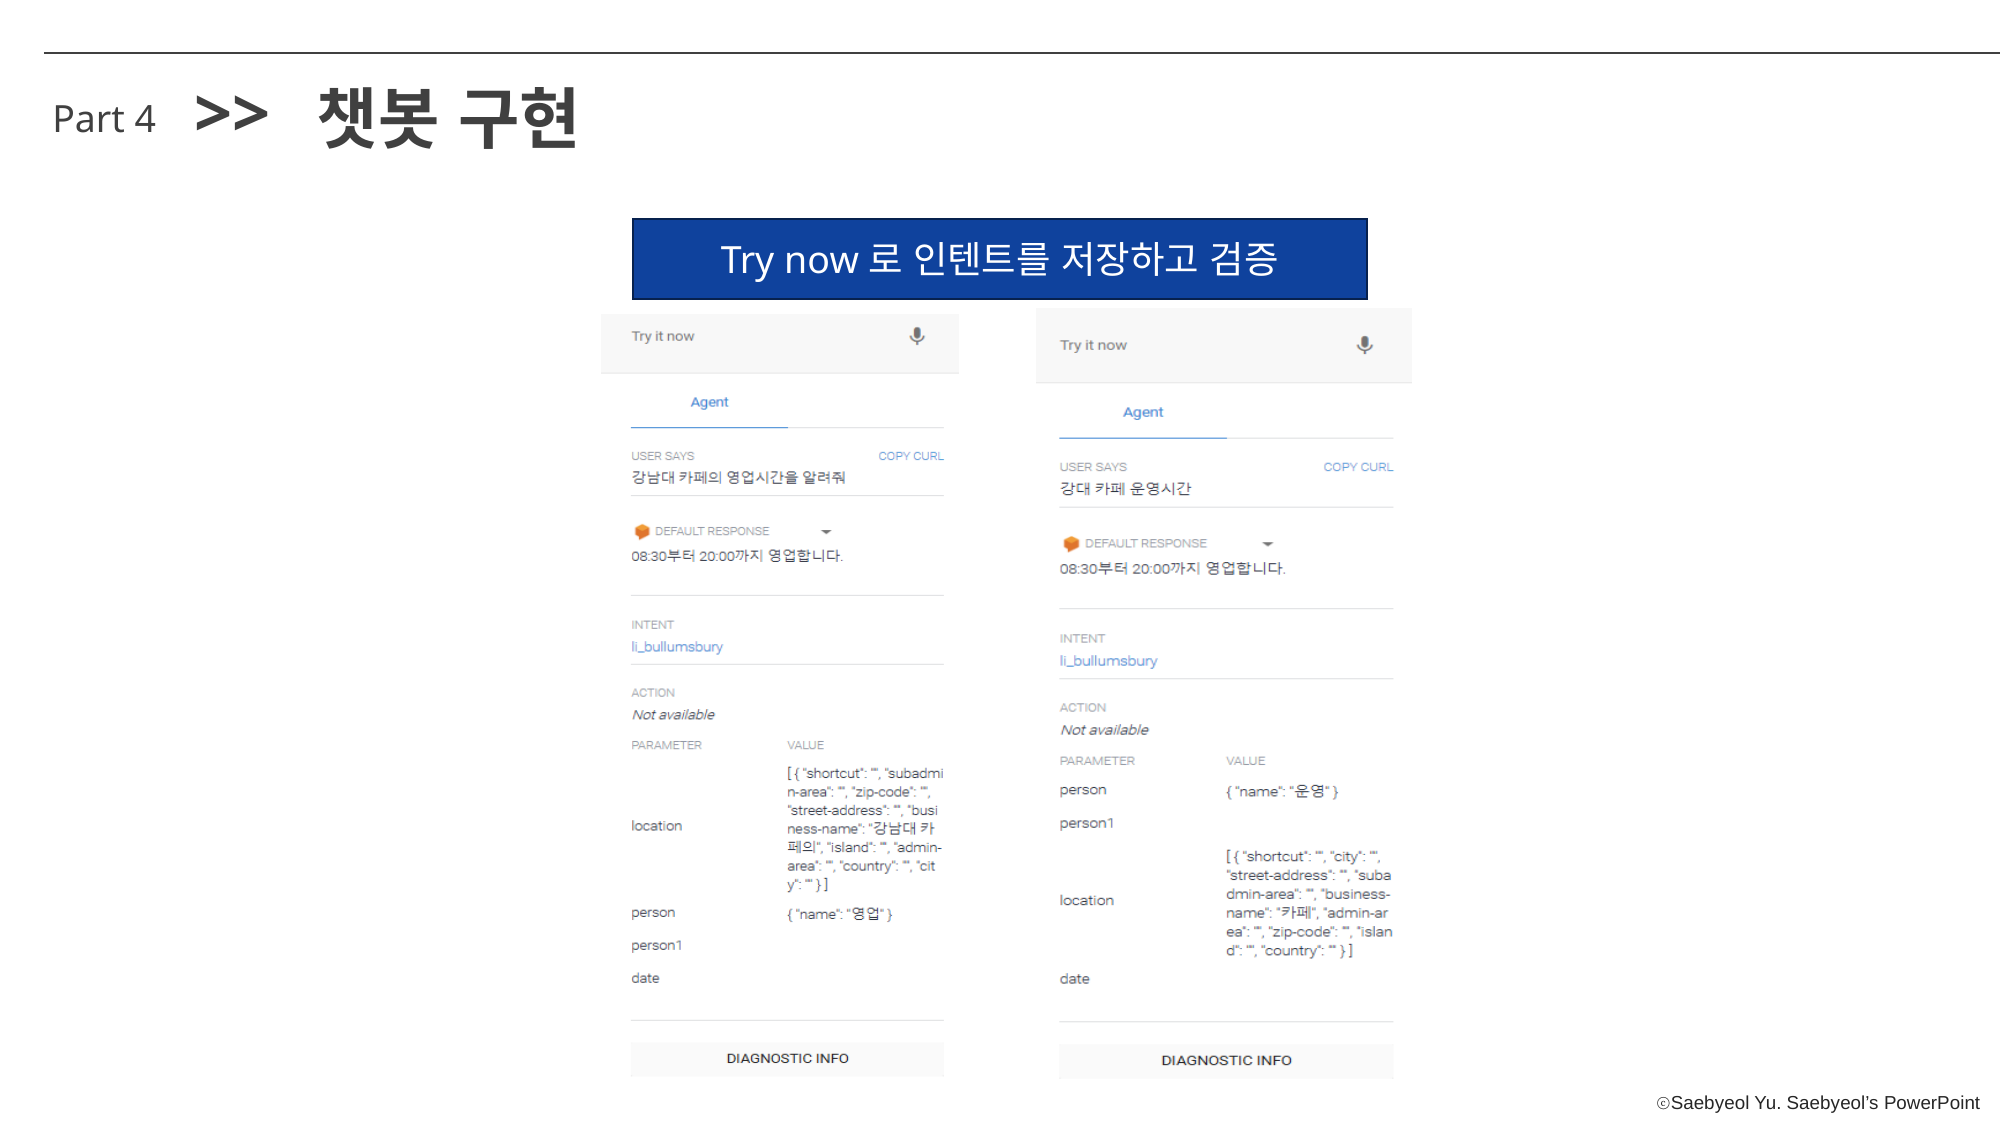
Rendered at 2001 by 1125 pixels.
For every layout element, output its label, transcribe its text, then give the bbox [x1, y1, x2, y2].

text_box Part 4 [37, 87, 171, 147]
text_box >> [179, 63, 286, 159]
picture [1036, 308, 1412, 1084]
text_box 챗봇 구현 [302, 69, 597, 165]
picture [601, 314, 959, 1097]
text_box Try now로 인텐트를 저장하고 검증 [632, 218, 1368, 300]
